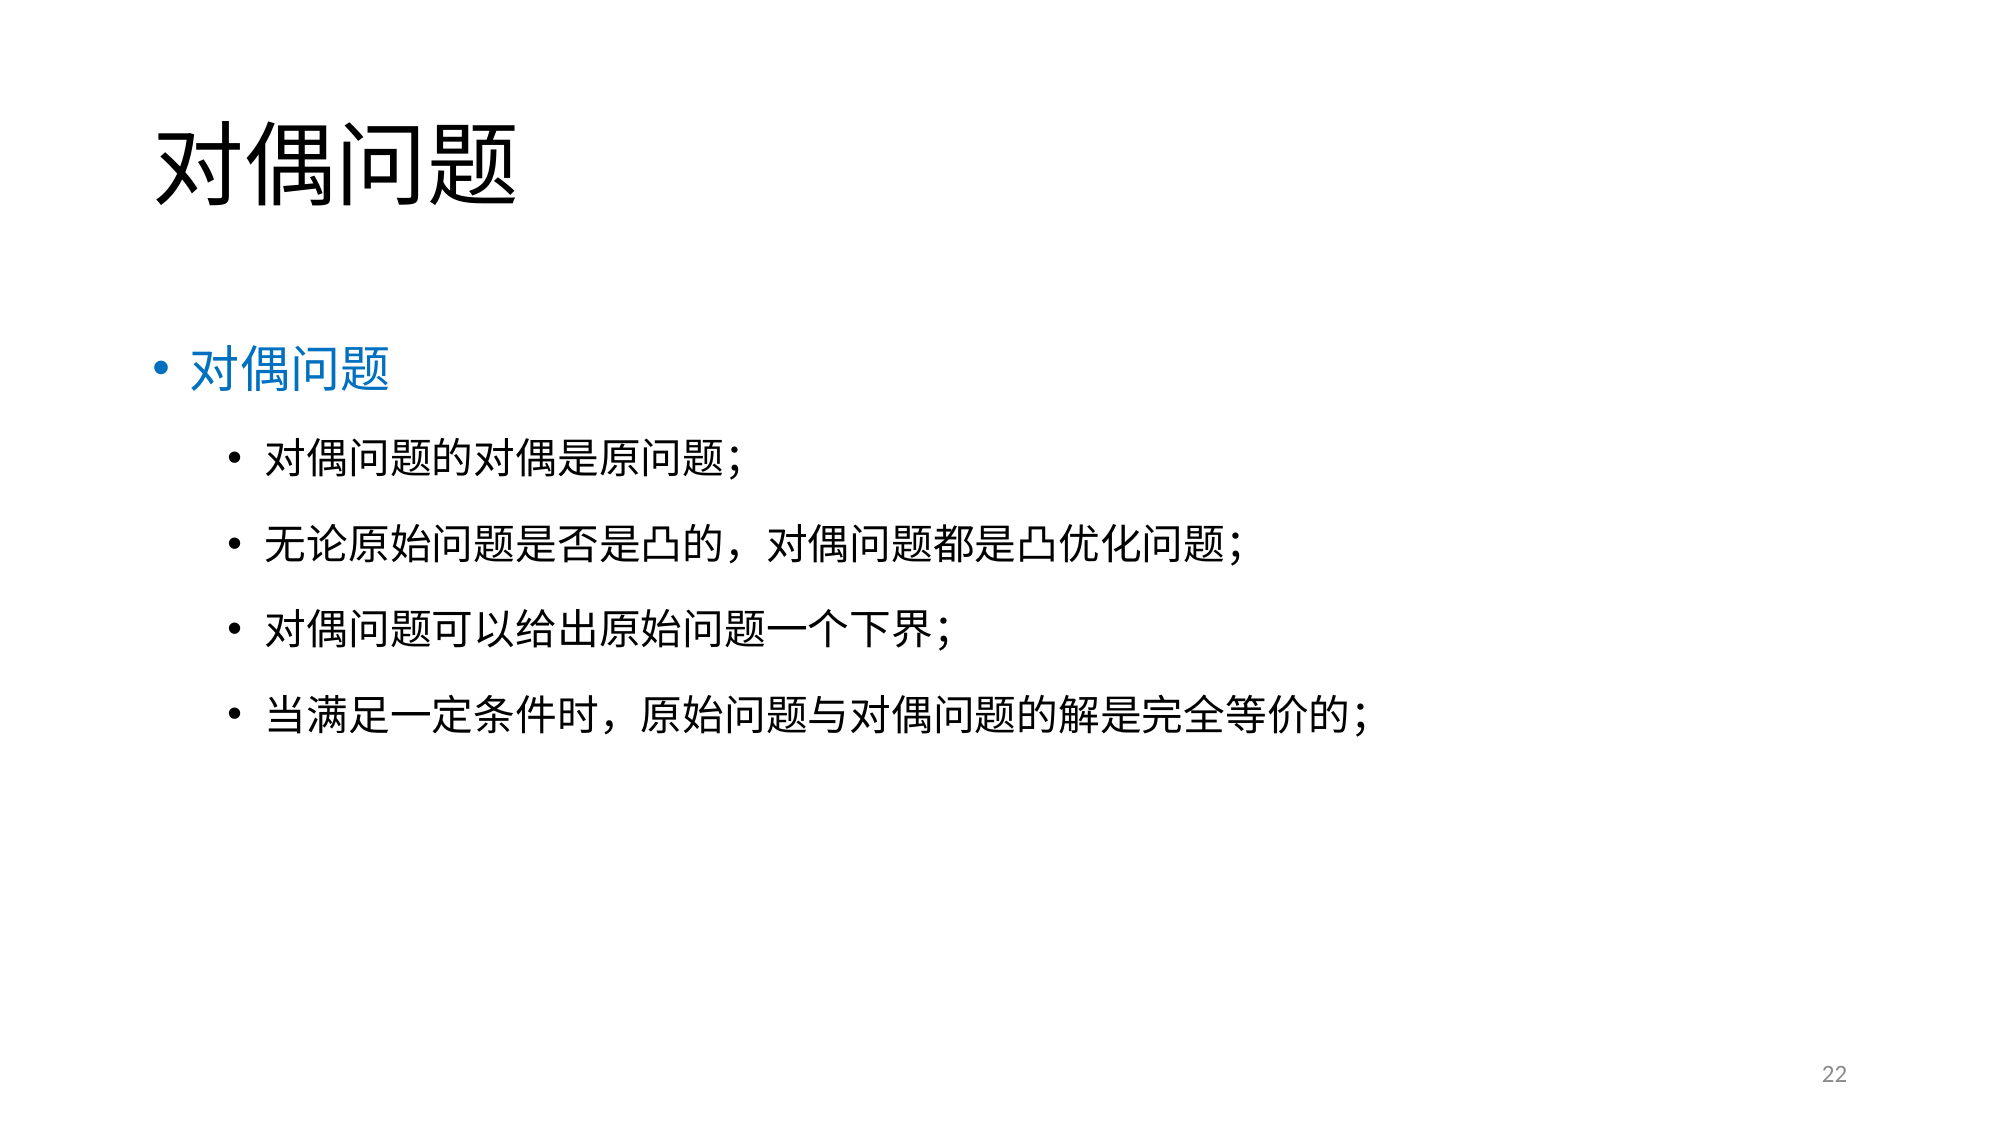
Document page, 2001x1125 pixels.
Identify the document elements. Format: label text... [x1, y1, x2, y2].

title 对偶问题 [137, 59, 1863, 278]
slide_number 22 [1412, 1042, 1863, 1103]
list 对偶问题 对偶问题的对偶是原问题； 无论原始问题是否是凸的，对偶问题都是凸优化问题； 对偶问题可以给出原始问题一个下界； 当满足一定条件时，原始问题与对偶问题的解是完全等价的； [137, 299, 1863, 1014]
